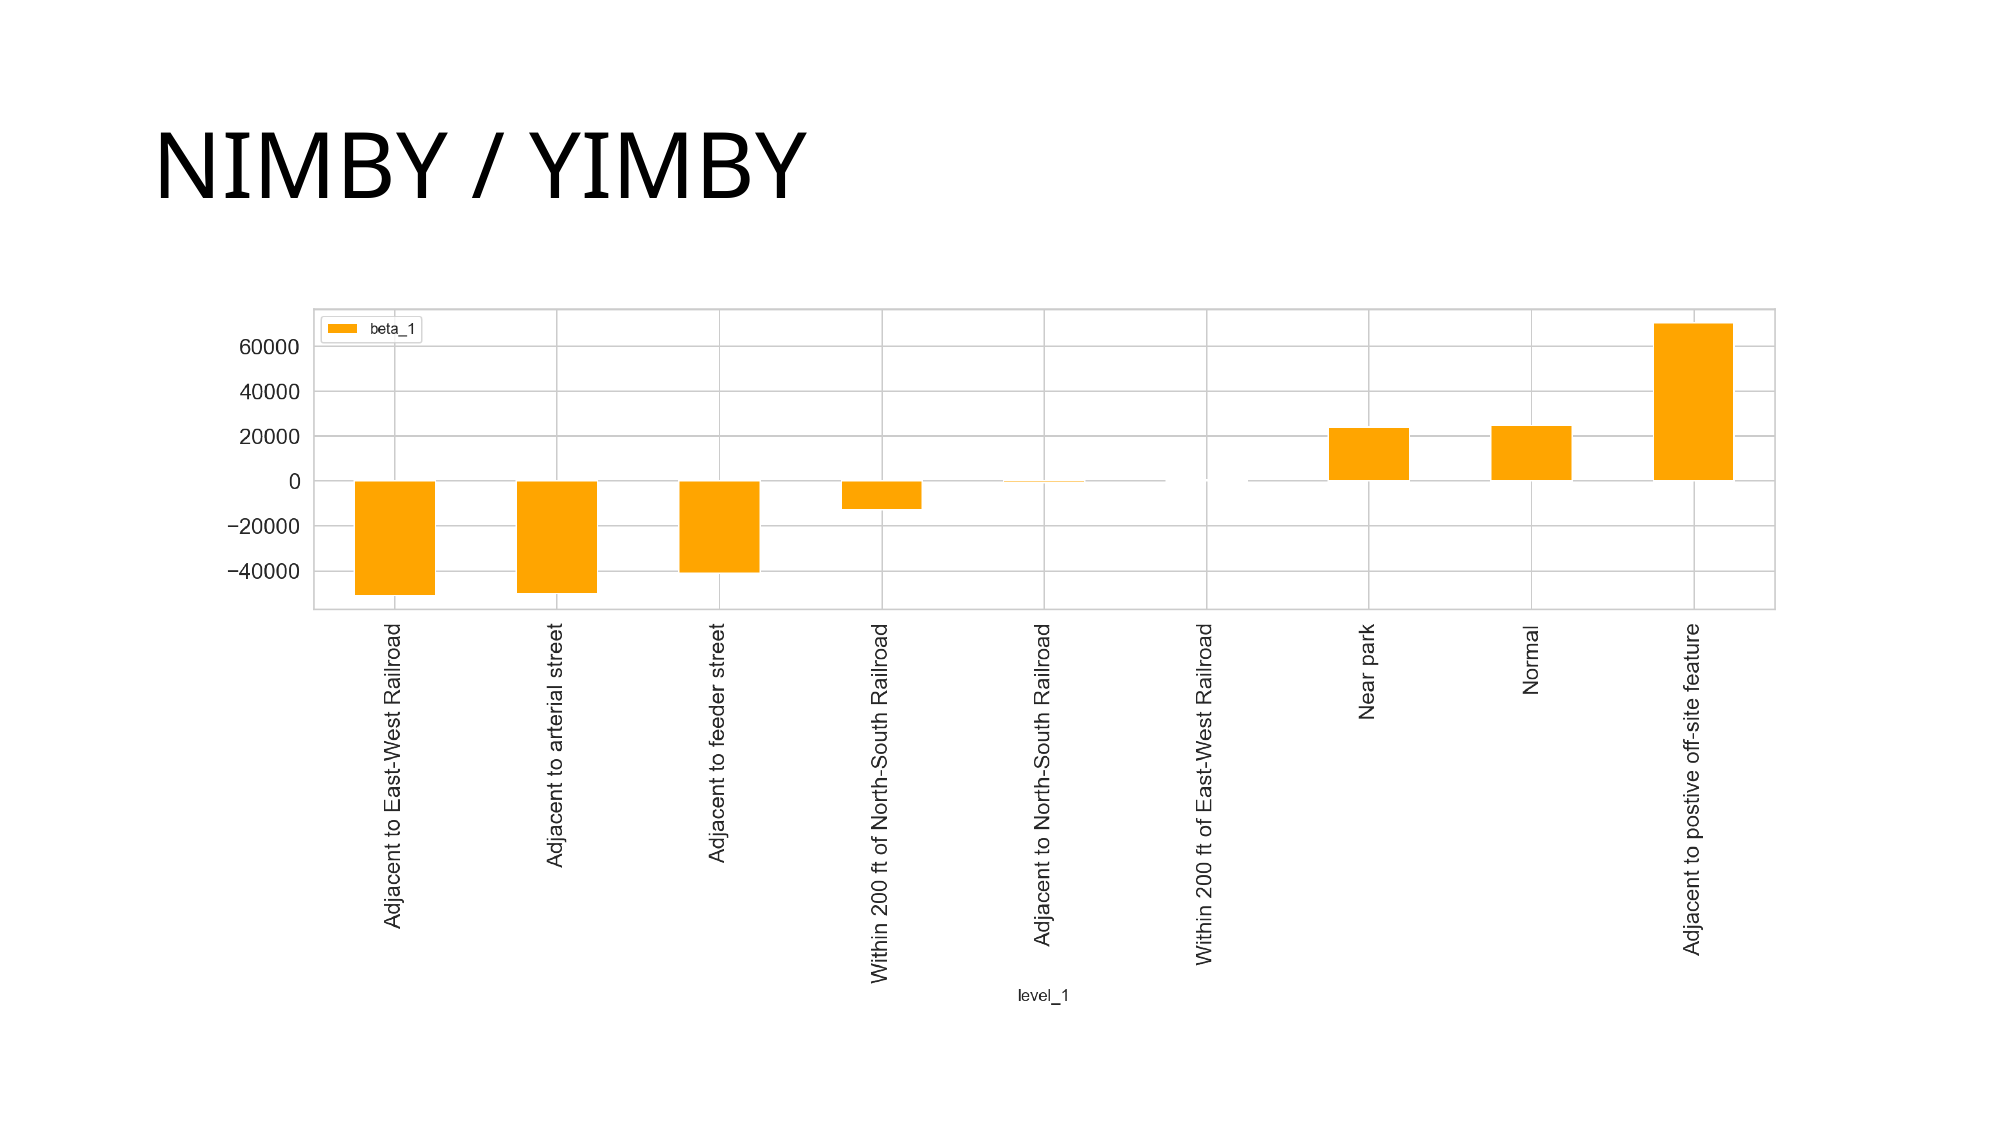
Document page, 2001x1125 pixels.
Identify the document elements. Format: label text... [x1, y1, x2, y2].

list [216, 299, 1784, 1014]
title NIMBY / YIMBY [137, 59, 1863, 278]
